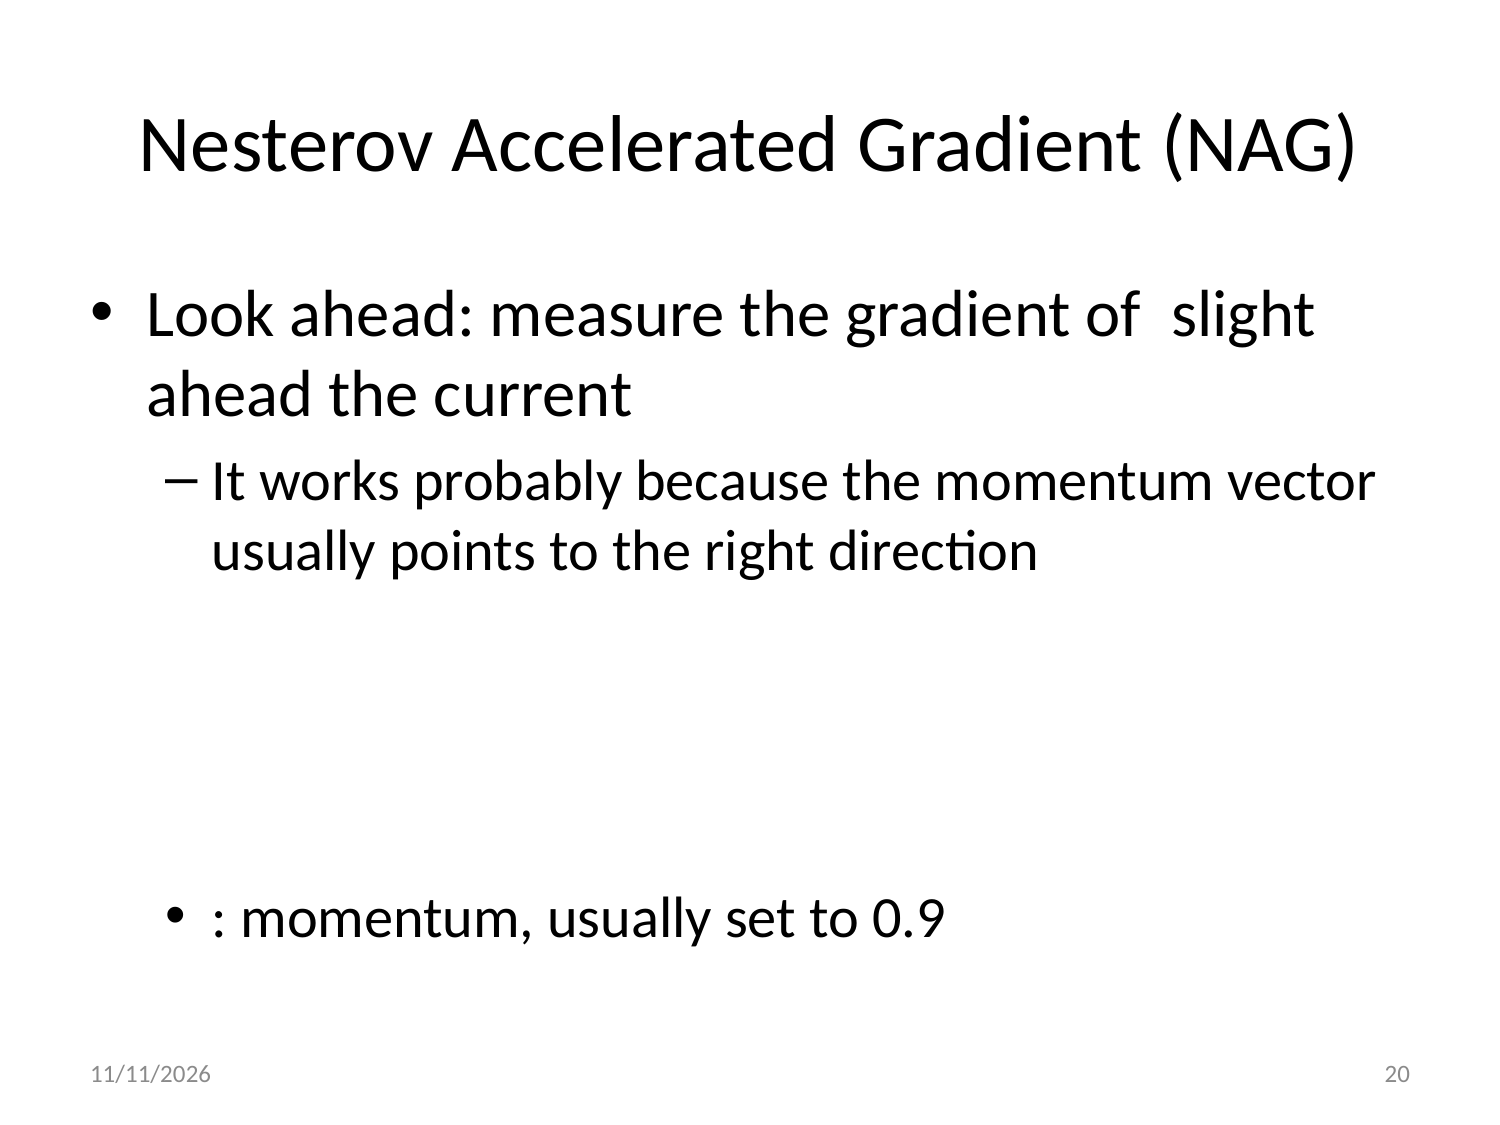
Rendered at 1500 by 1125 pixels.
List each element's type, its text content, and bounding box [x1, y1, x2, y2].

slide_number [75, 1042, 425, 1103]
slide_number 20 [1074, 1042, 1425, 1103]
title Nesterov Accelerated Gradient (NAG) [75, 45, 1425, 233]
